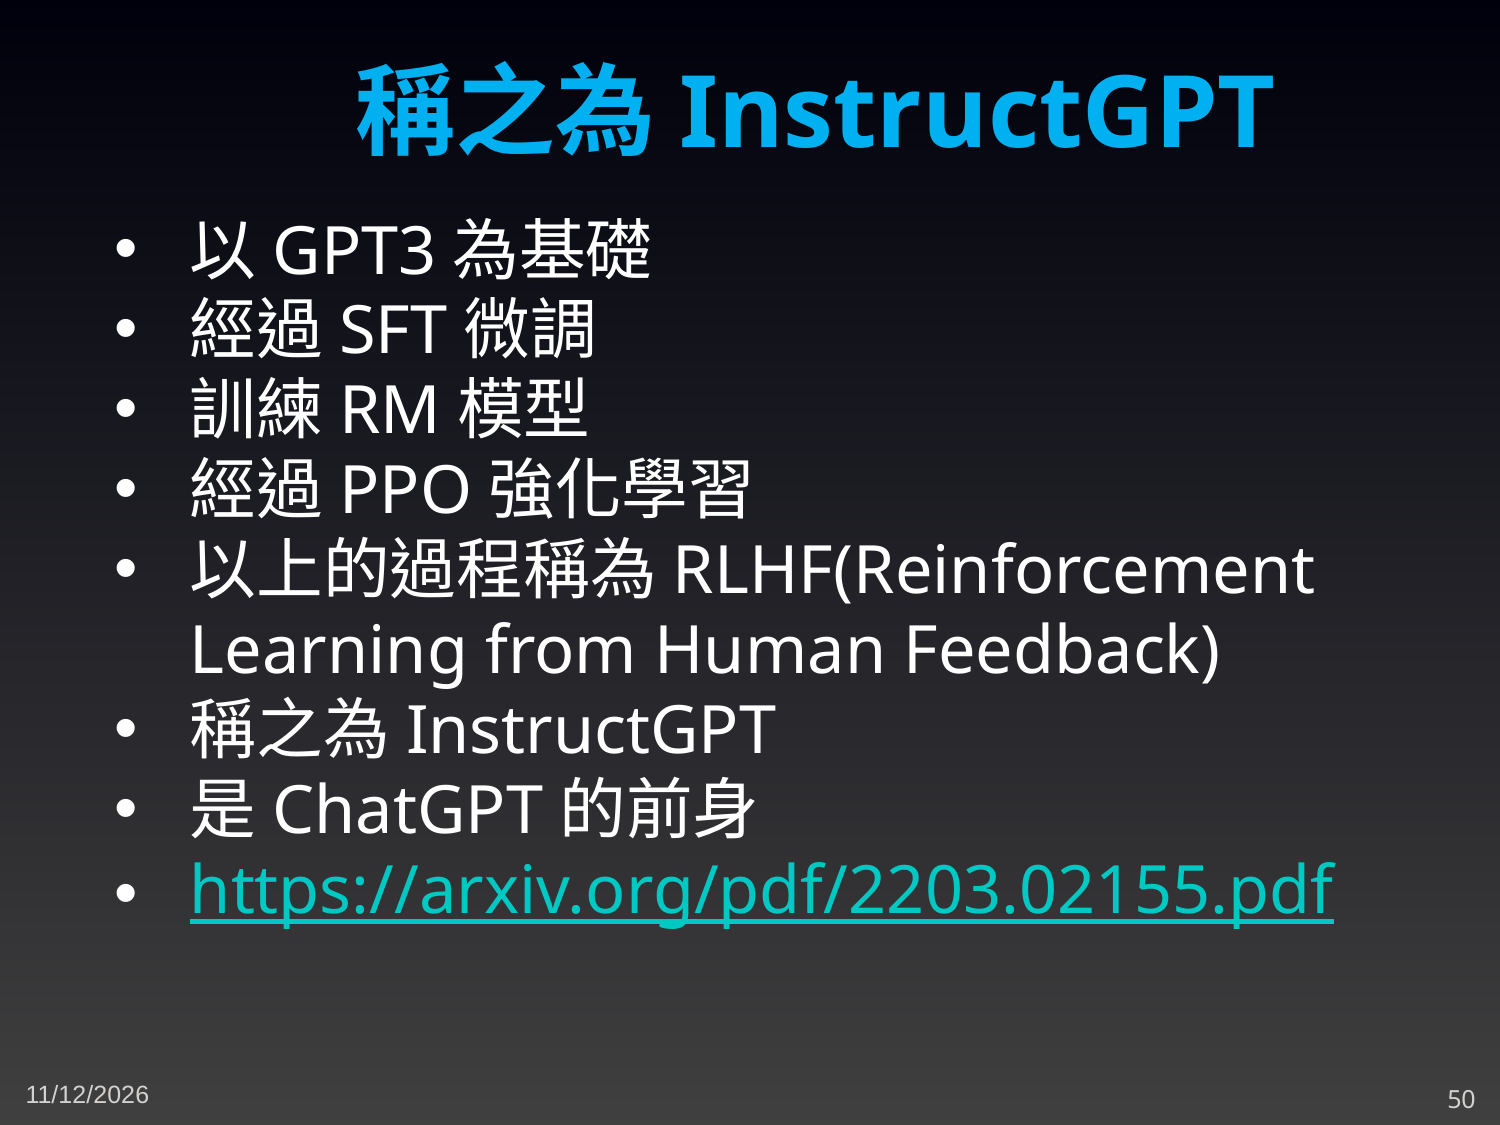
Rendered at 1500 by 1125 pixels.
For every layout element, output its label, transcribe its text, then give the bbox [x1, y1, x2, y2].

text_box 稱之為InstructGPT [340, 20, 1416, 183]
text_box 以GPT3為基礎 經過SFT微調 訓練RM模型 經過PPO強化學習 以上的過程稱為RLHF(Reinforcement Learning from Human Feedback) 稱之為InstructGPT 是ChatGPT的前身 https://arxiv.org/pdf/2203.02155.pdf [99, 200, 1400, 1026]
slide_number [10, 1075, 411, 1117]
slide_number 50 [1340, 1075, 1491, 1117]
